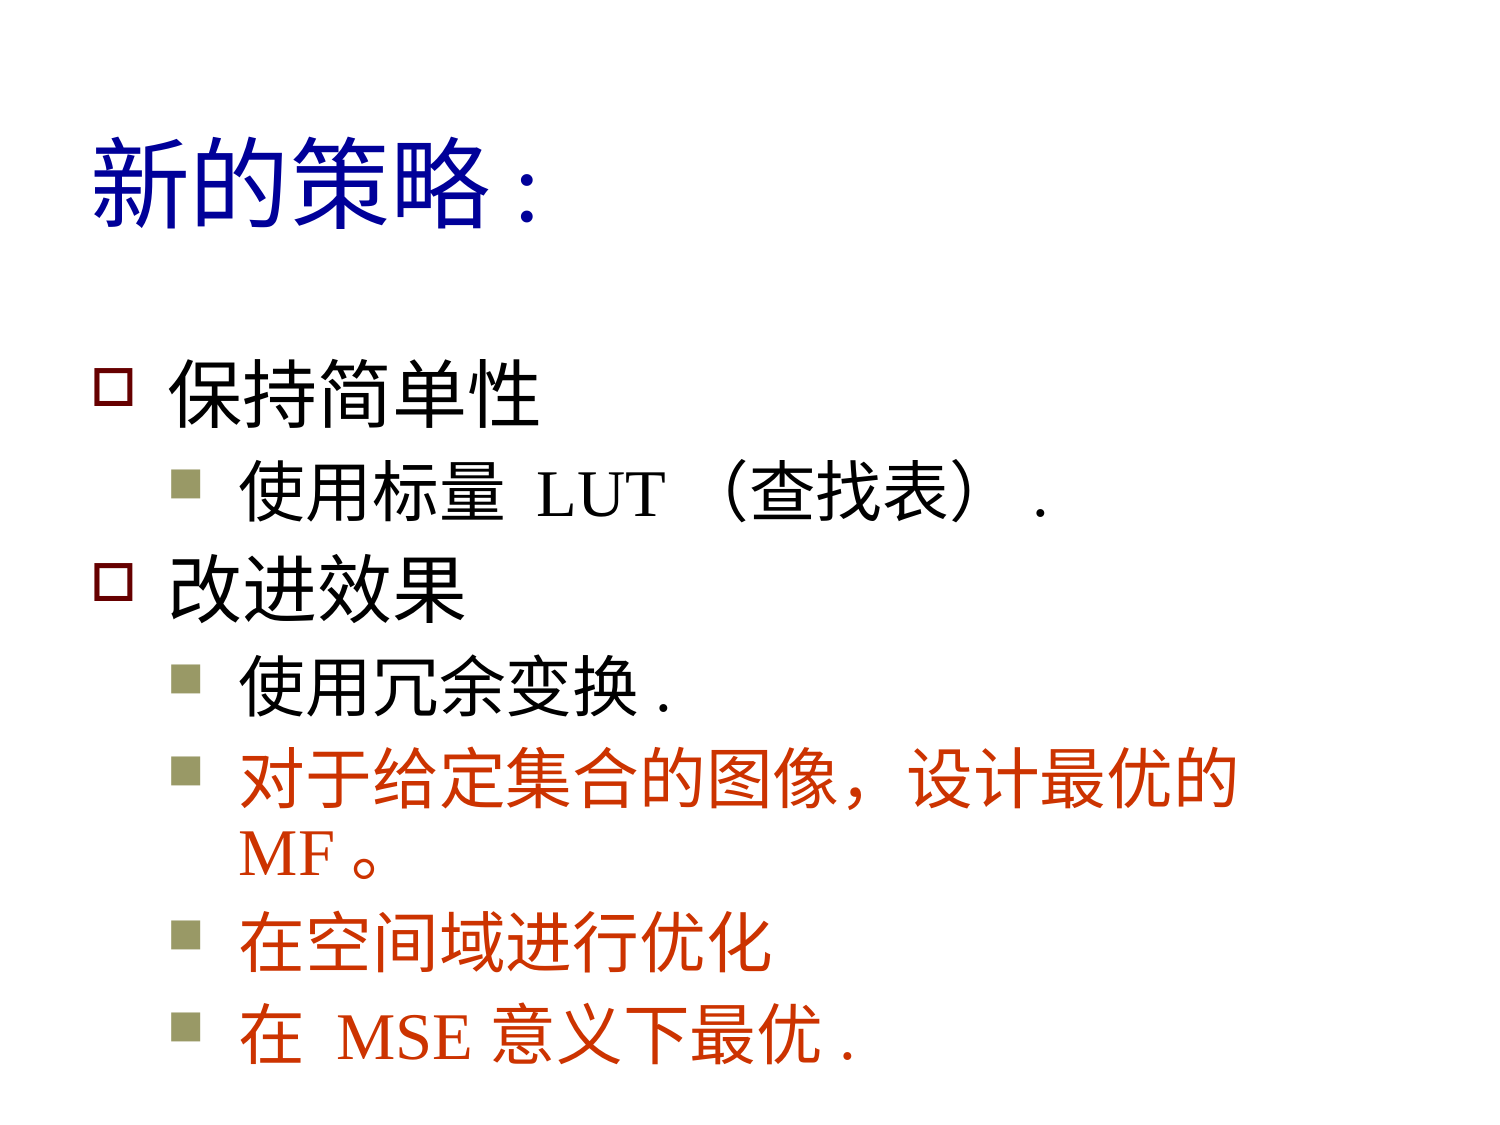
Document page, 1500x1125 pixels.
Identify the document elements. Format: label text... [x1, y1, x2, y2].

list 保持简单性 使用标量 LUT（查找表）. 改进效果 使用冗余变换. 对于给定集合的图像，设计最优的 MF。 在空间域进行优化 在 MSE意义下最优. [75, 350, 1425, 1063]
title 新的策略: [75, 87, 1425, 275]
